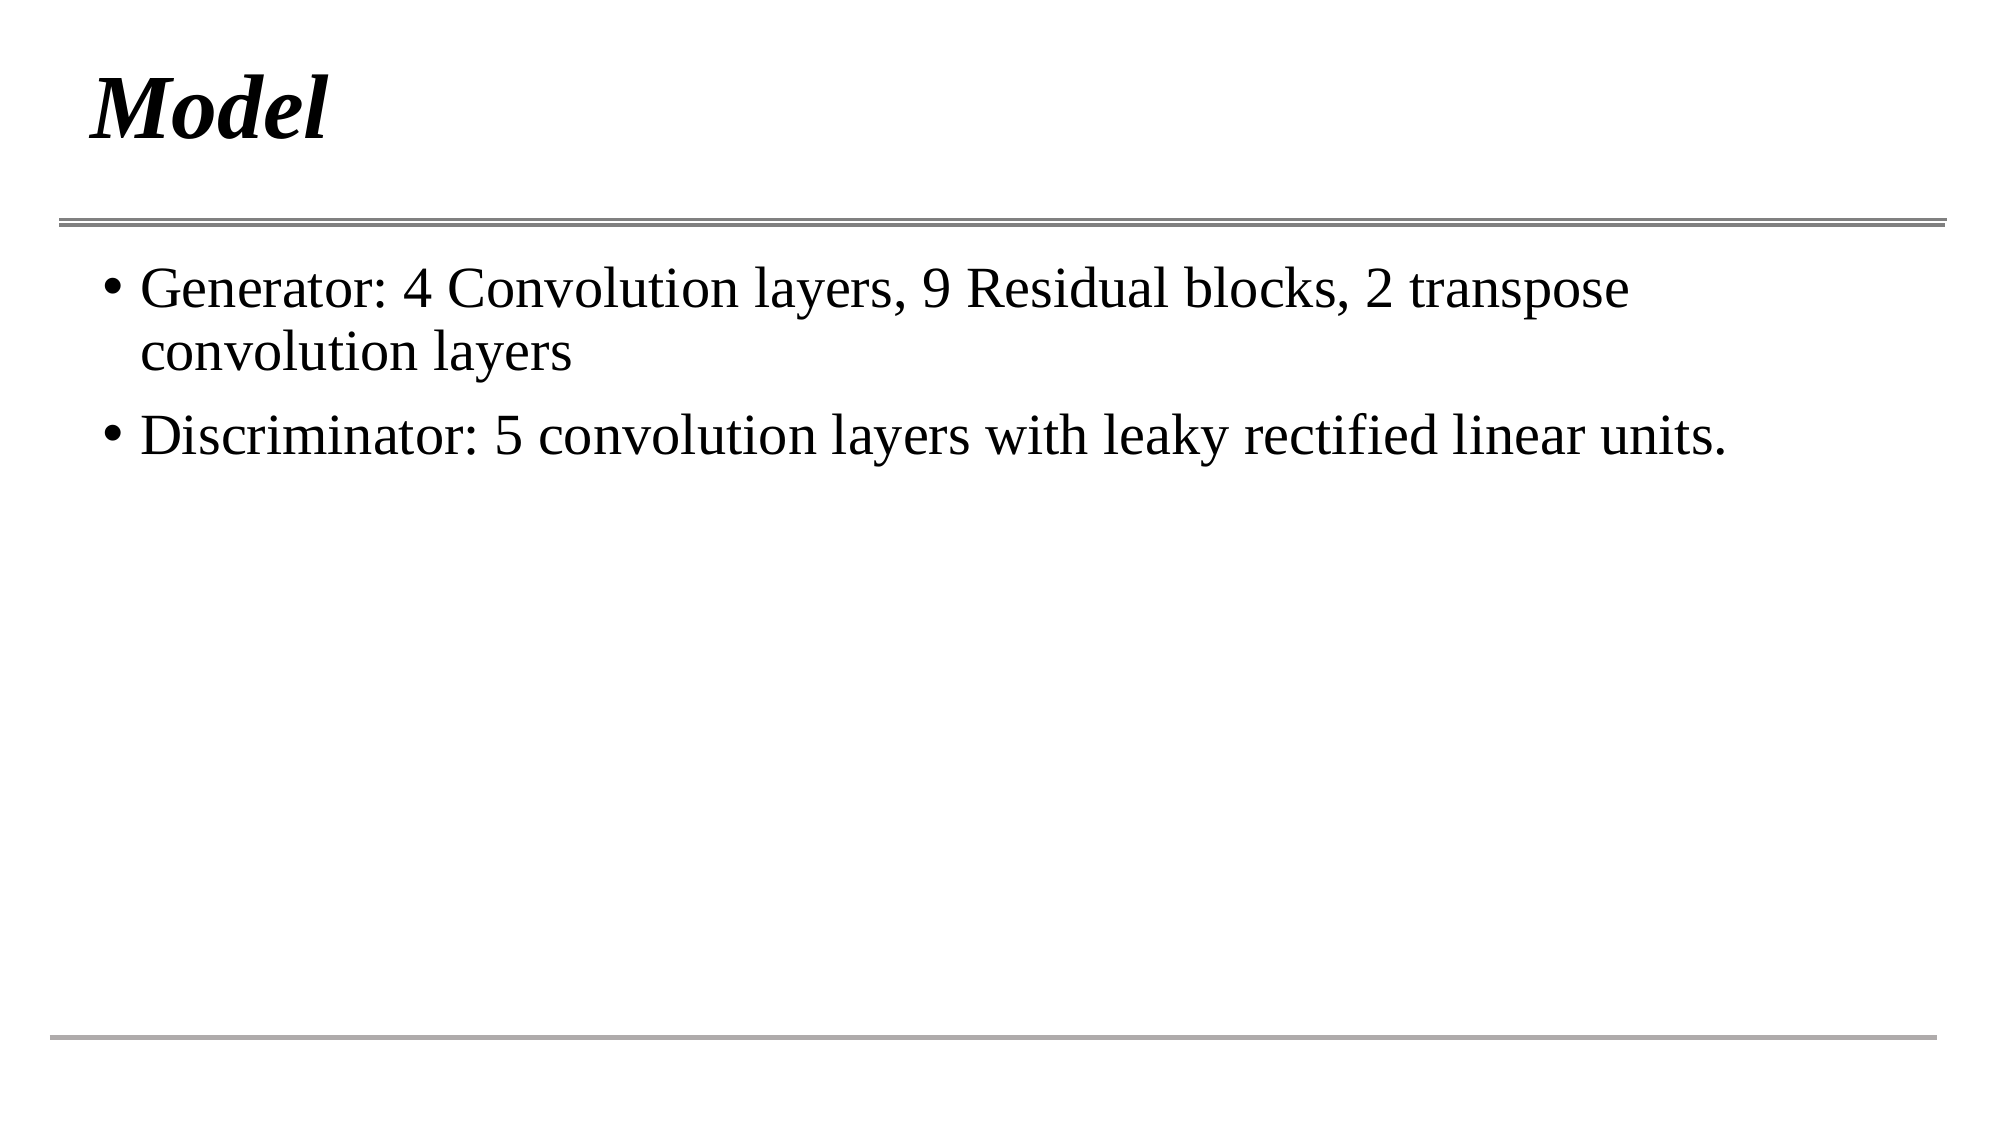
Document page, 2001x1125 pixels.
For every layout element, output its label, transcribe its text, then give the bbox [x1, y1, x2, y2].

list Generator: 4 Convolution layers, 9 Residual blocks, 2 transpose convolution layers Discriminator: 5 convolution layers with leaky rectified linear units. [87, 249, 1888, 1013]
title Model [75, 8, 1863, 211]
